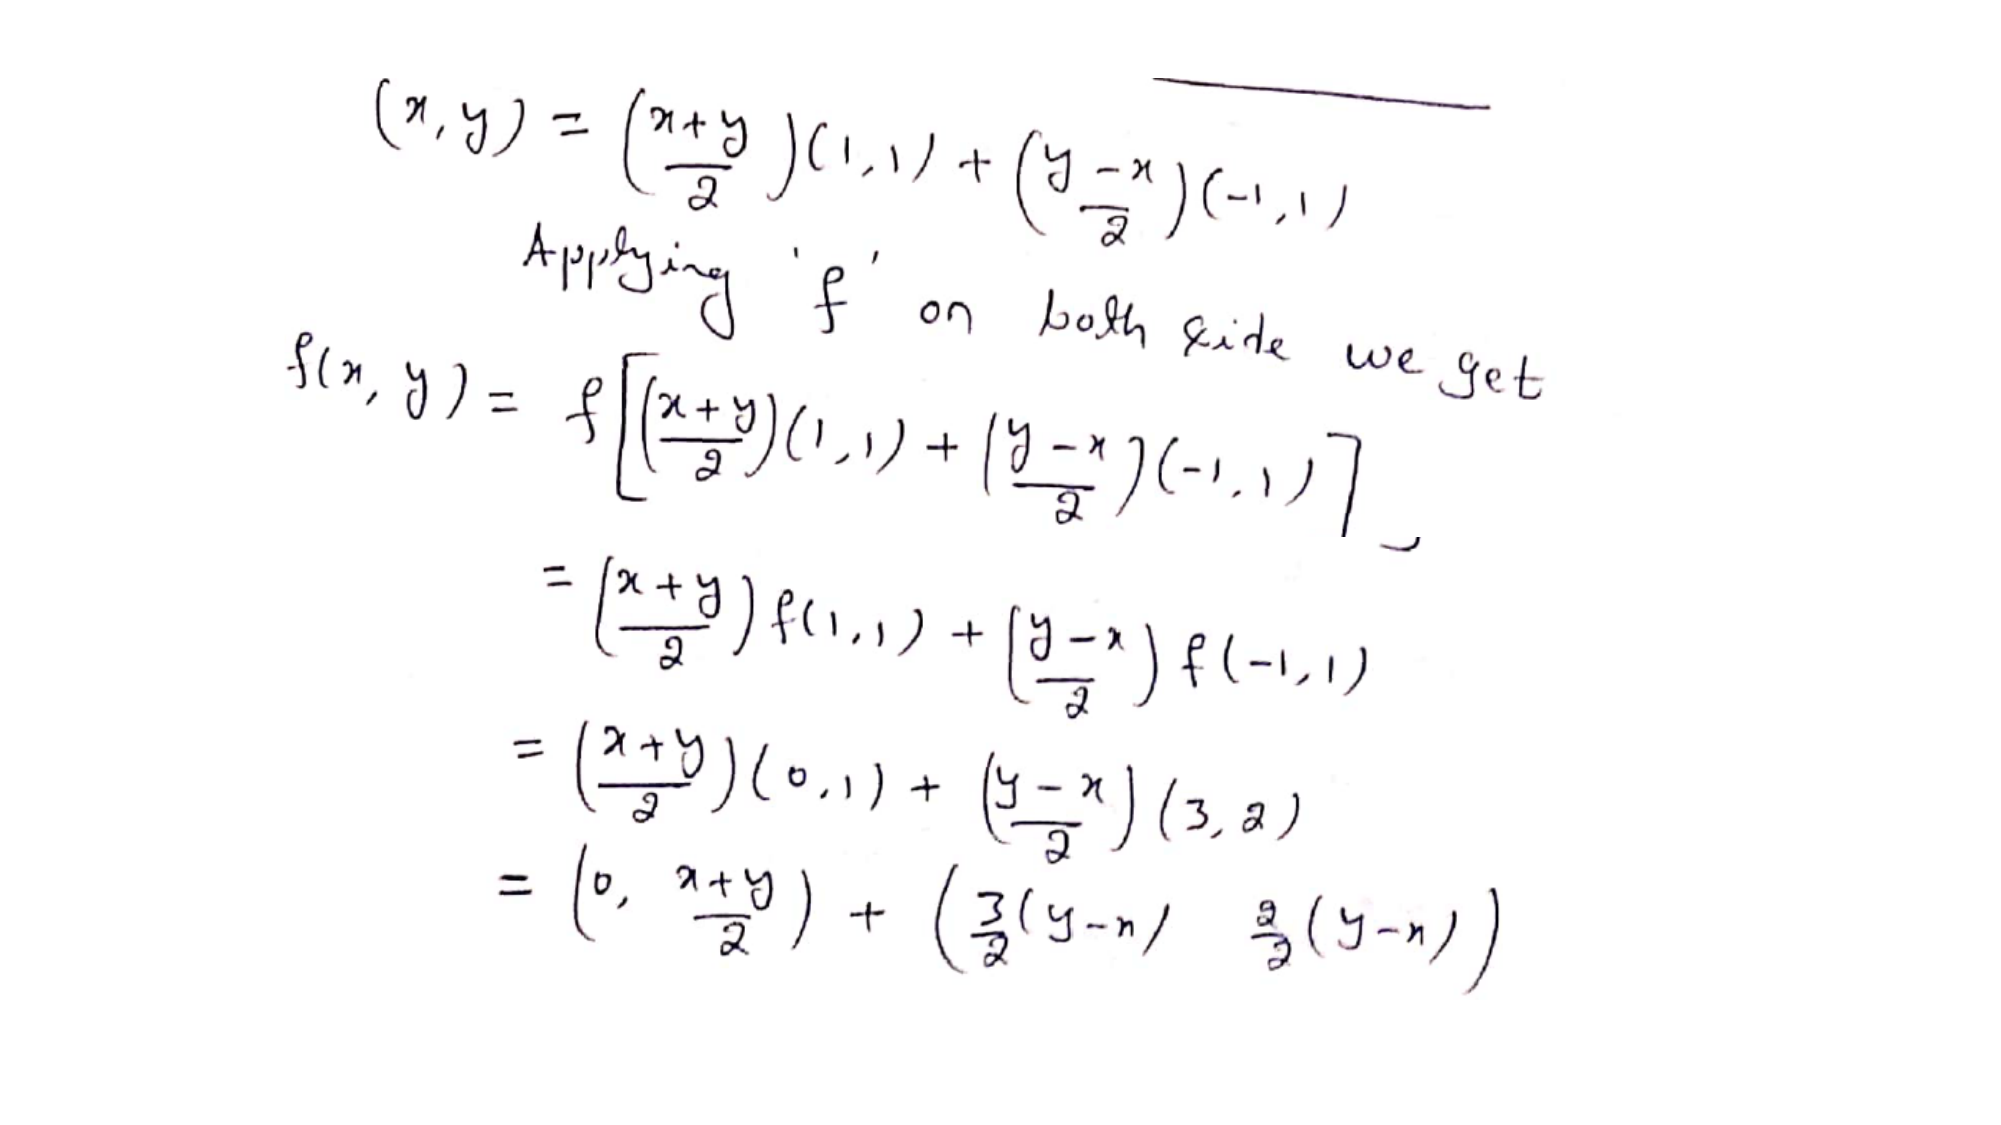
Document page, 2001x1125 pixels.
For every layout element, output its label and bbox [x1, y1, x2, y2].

picture [203, 77, 1784, 1000]
